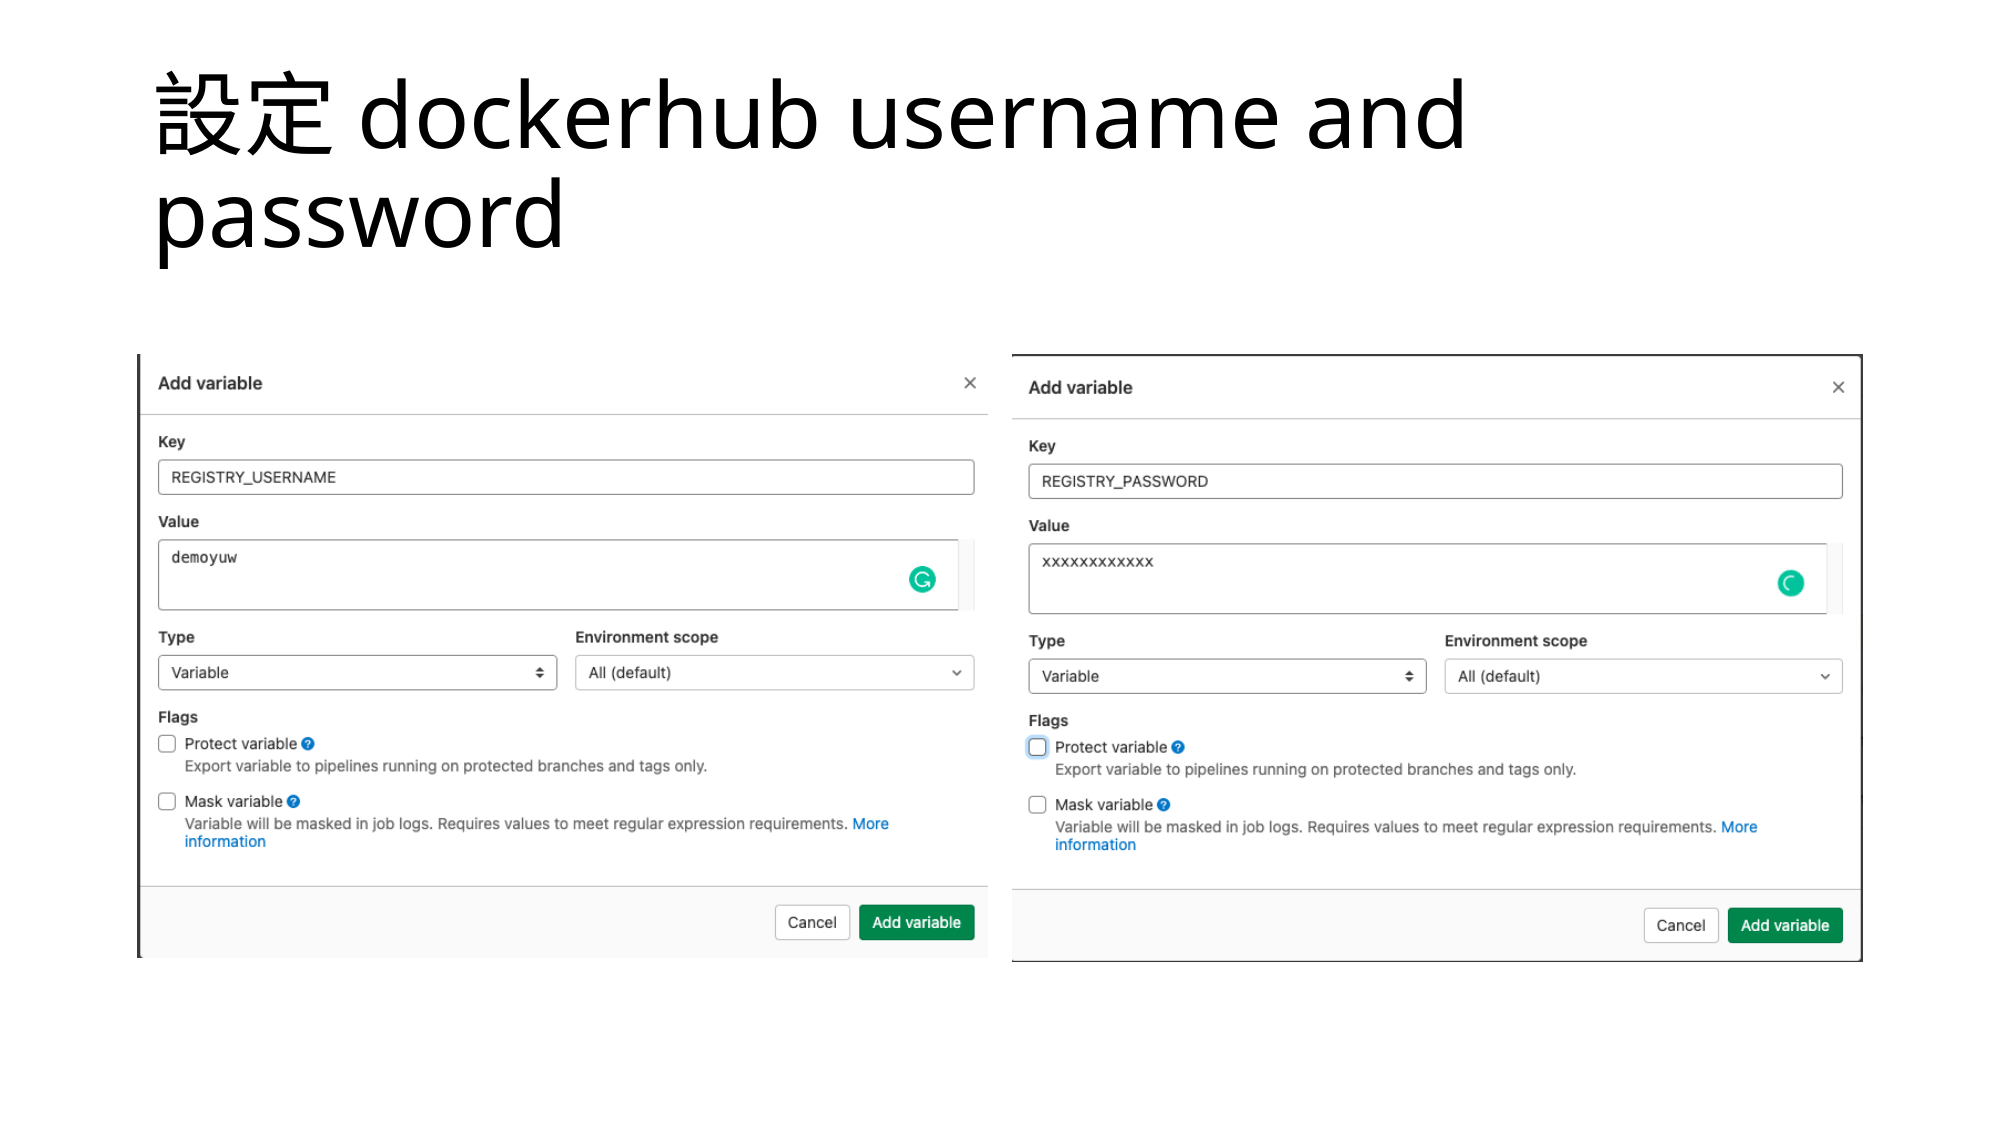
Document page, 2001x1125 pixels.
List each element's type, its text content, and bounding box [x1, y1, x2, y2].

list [1012, 354, 1863, 962]
title 設定dockerhub username and password [137, 59, 1863, 278]
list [137, 354, 988, 958]
